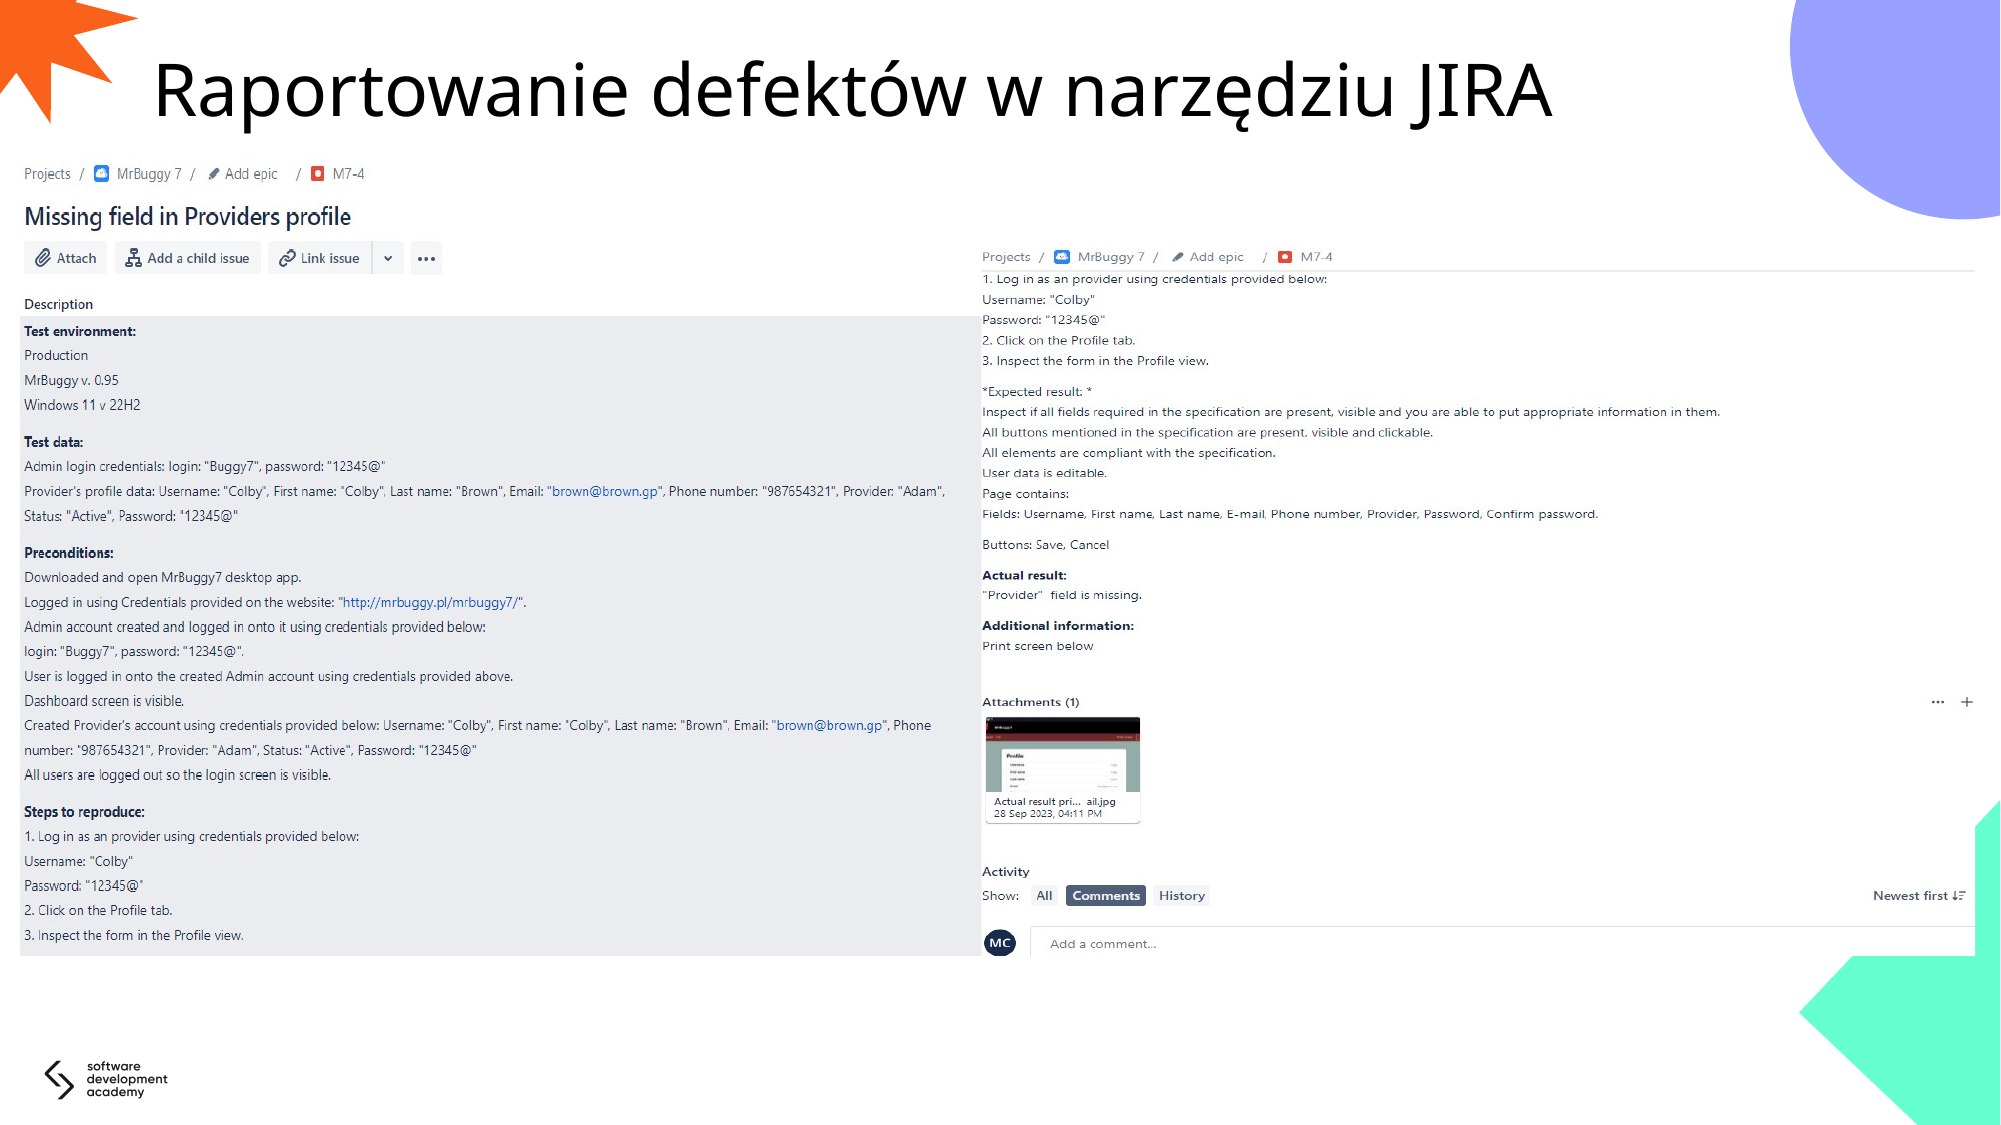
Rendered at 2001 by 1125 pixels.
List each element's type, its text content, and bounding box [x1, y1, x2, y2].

picture [19, 1035, 193, 1125]
picture [19, 138, 1976, 956]
title Raportowanie defektów w narzędziu JIRA [137, 14, 1771, 165]
